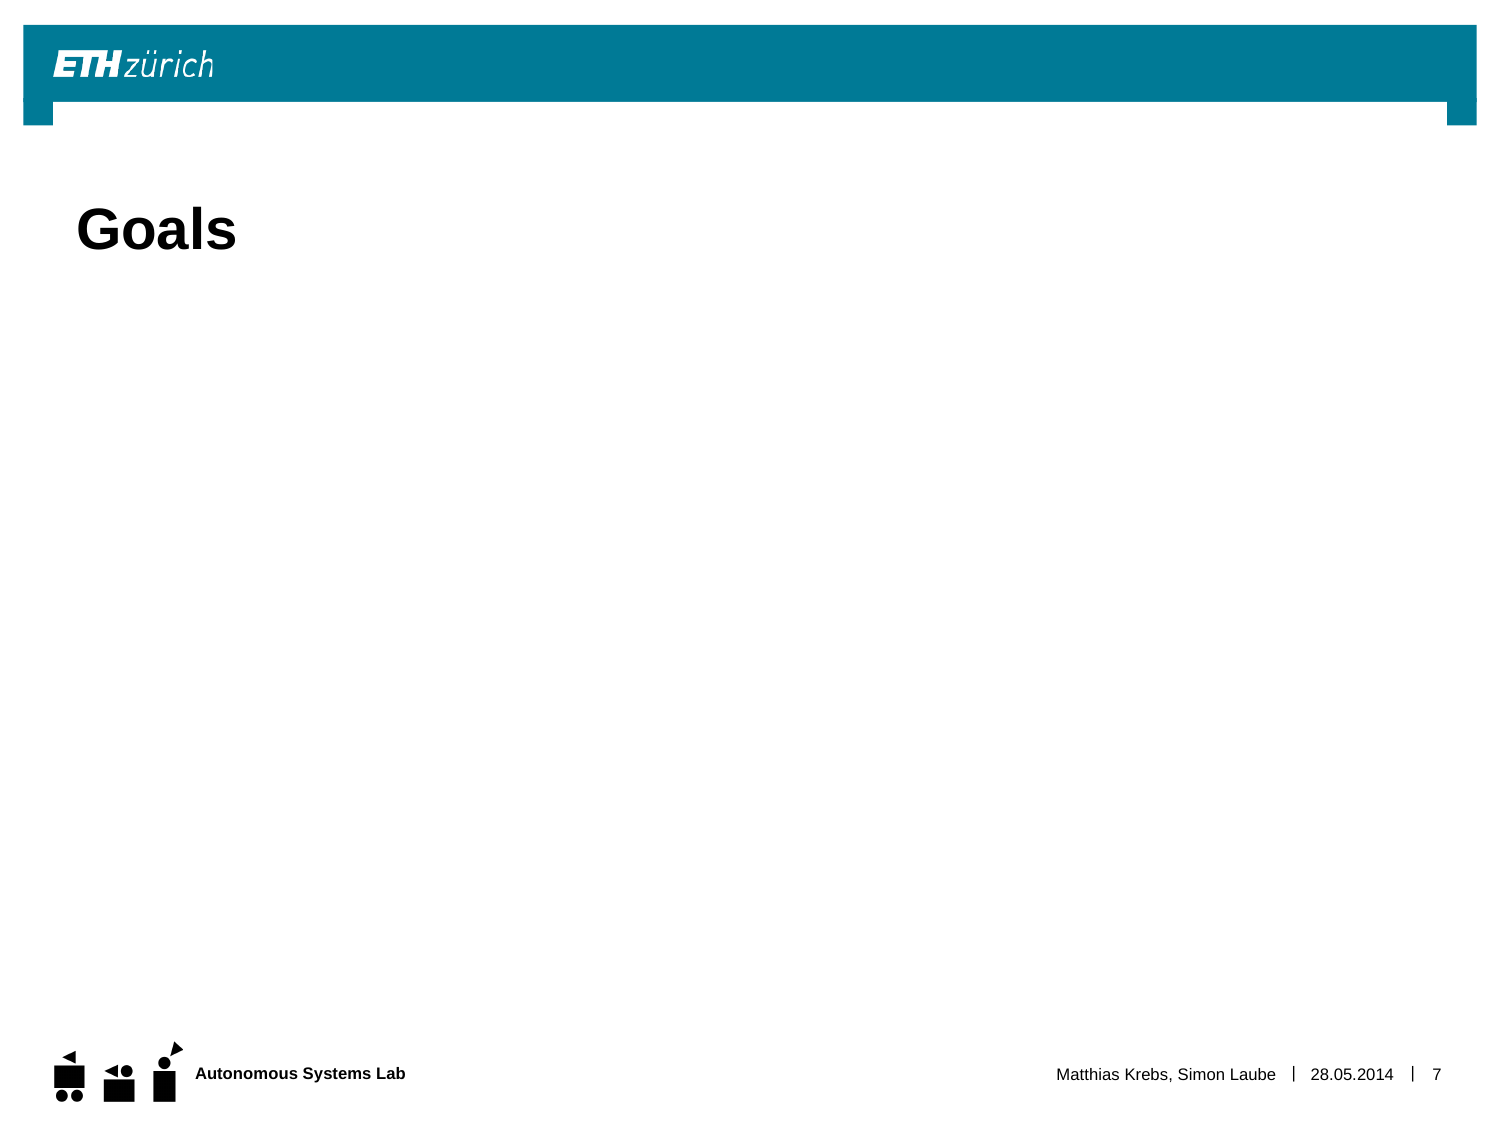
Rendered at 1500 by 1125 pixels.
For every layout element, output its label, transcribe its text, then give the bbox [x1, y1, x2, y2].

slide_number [1302, 1034, 1403, 1112]
title Goals [53, 101, 1447, 262]
footer Matthias Krebs, Simon Laube [750, 1034, 1277, 1112]
slide_number 7 [1415, 1034, 1459, 1112]
